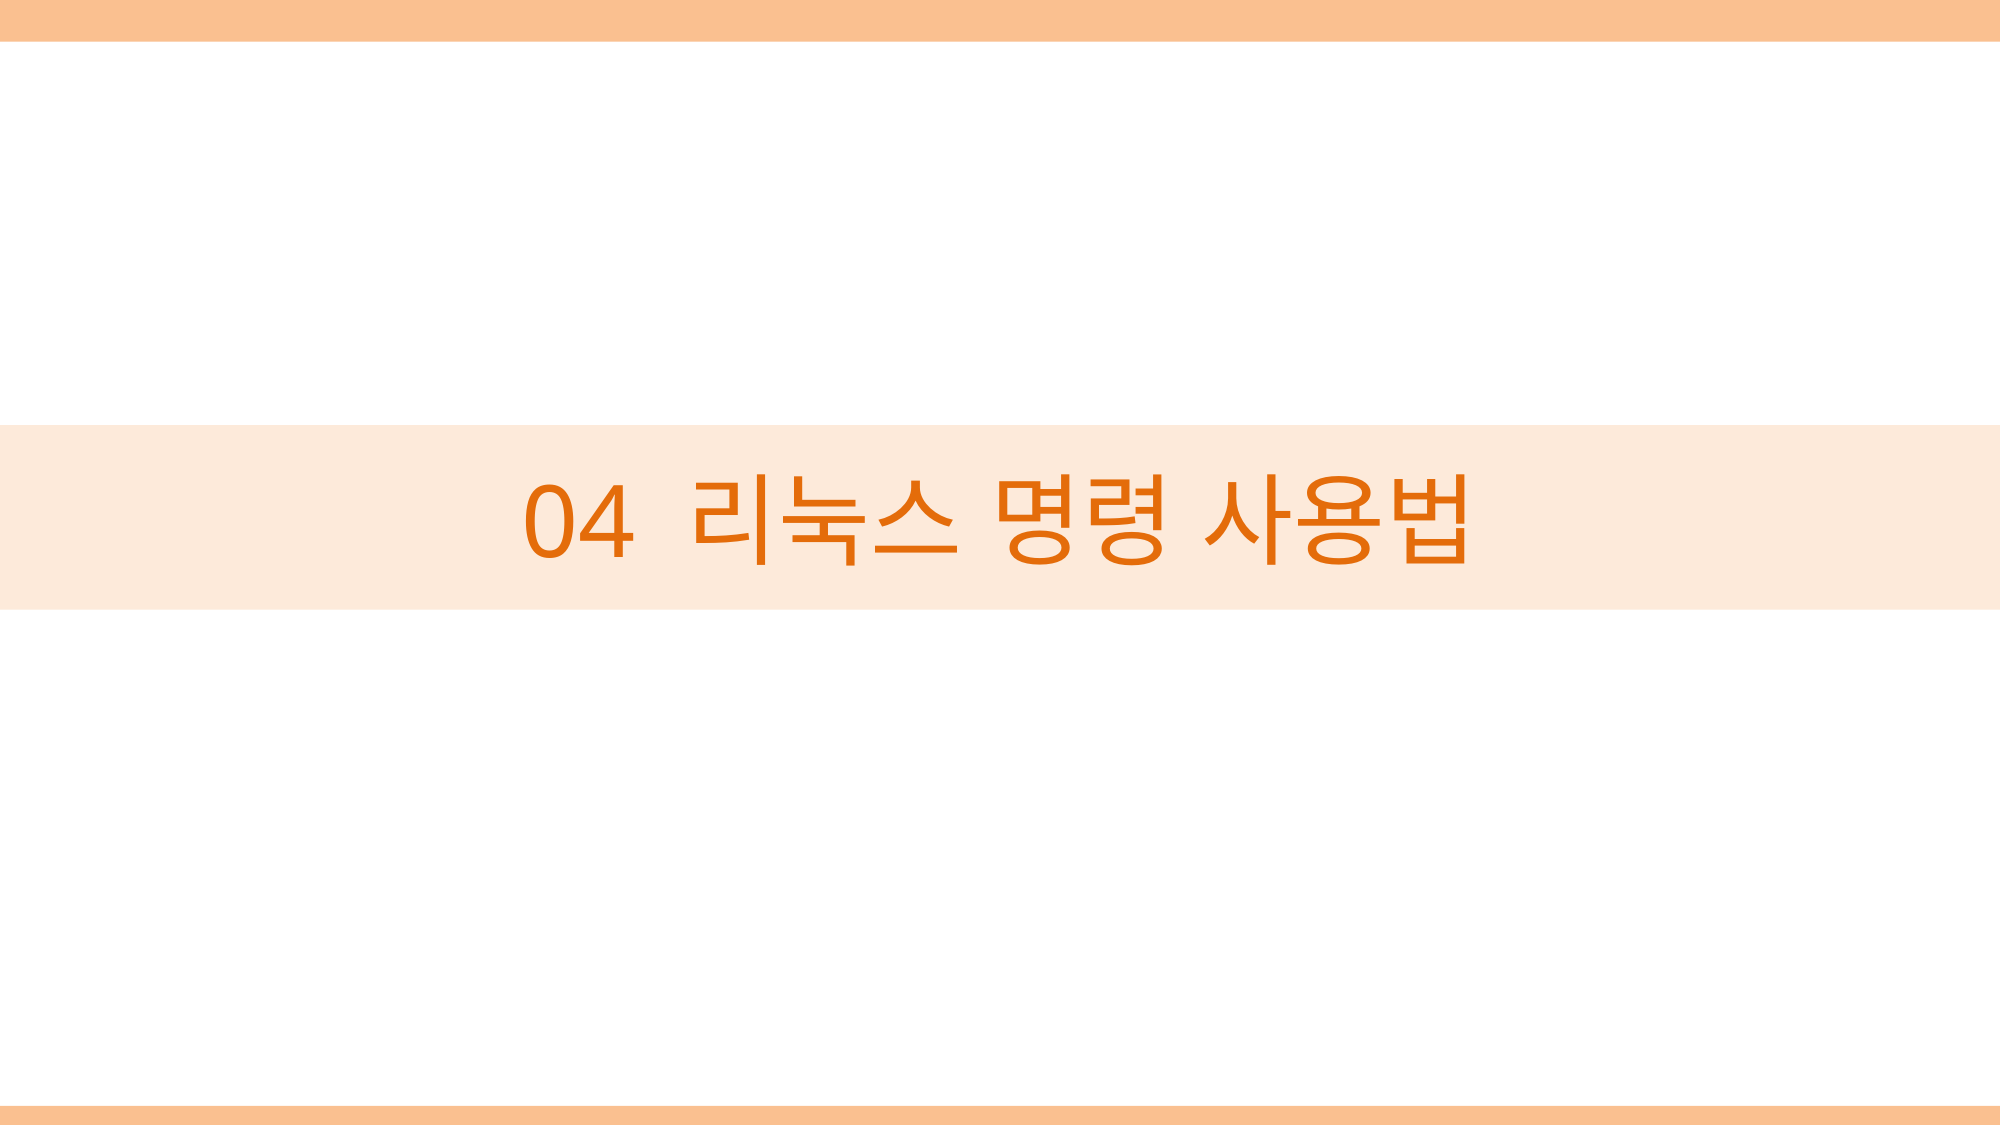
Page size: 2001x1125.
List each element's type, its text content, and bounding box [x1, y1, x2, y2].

title 04 리눅스 명령 사용법 [0, 424, 2000, 610]
